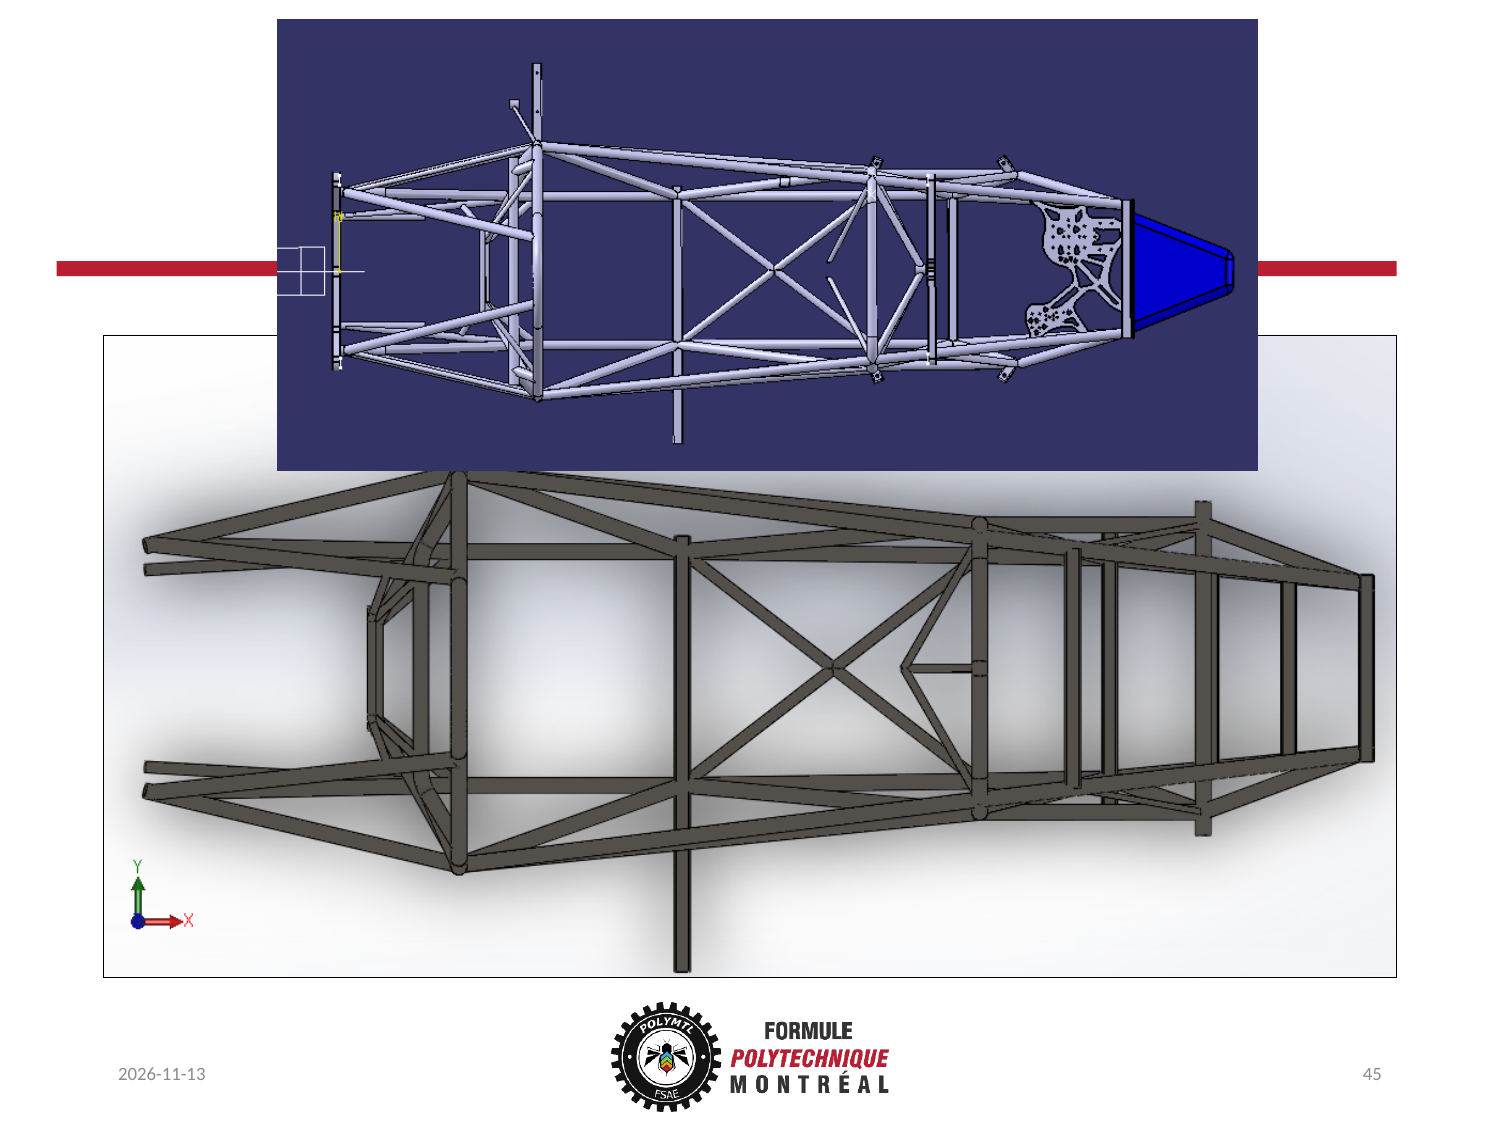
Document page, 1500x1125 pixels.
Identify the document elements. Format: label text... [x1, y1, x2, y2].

picture [277, 19, 1258, 471]
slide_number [103, 1042, 441, 1103]
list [103, 335, 1397, 978]
slide_number 45 [1059, 1042, 1397, 1103]
picture [611, 1002, 889, 1112]
